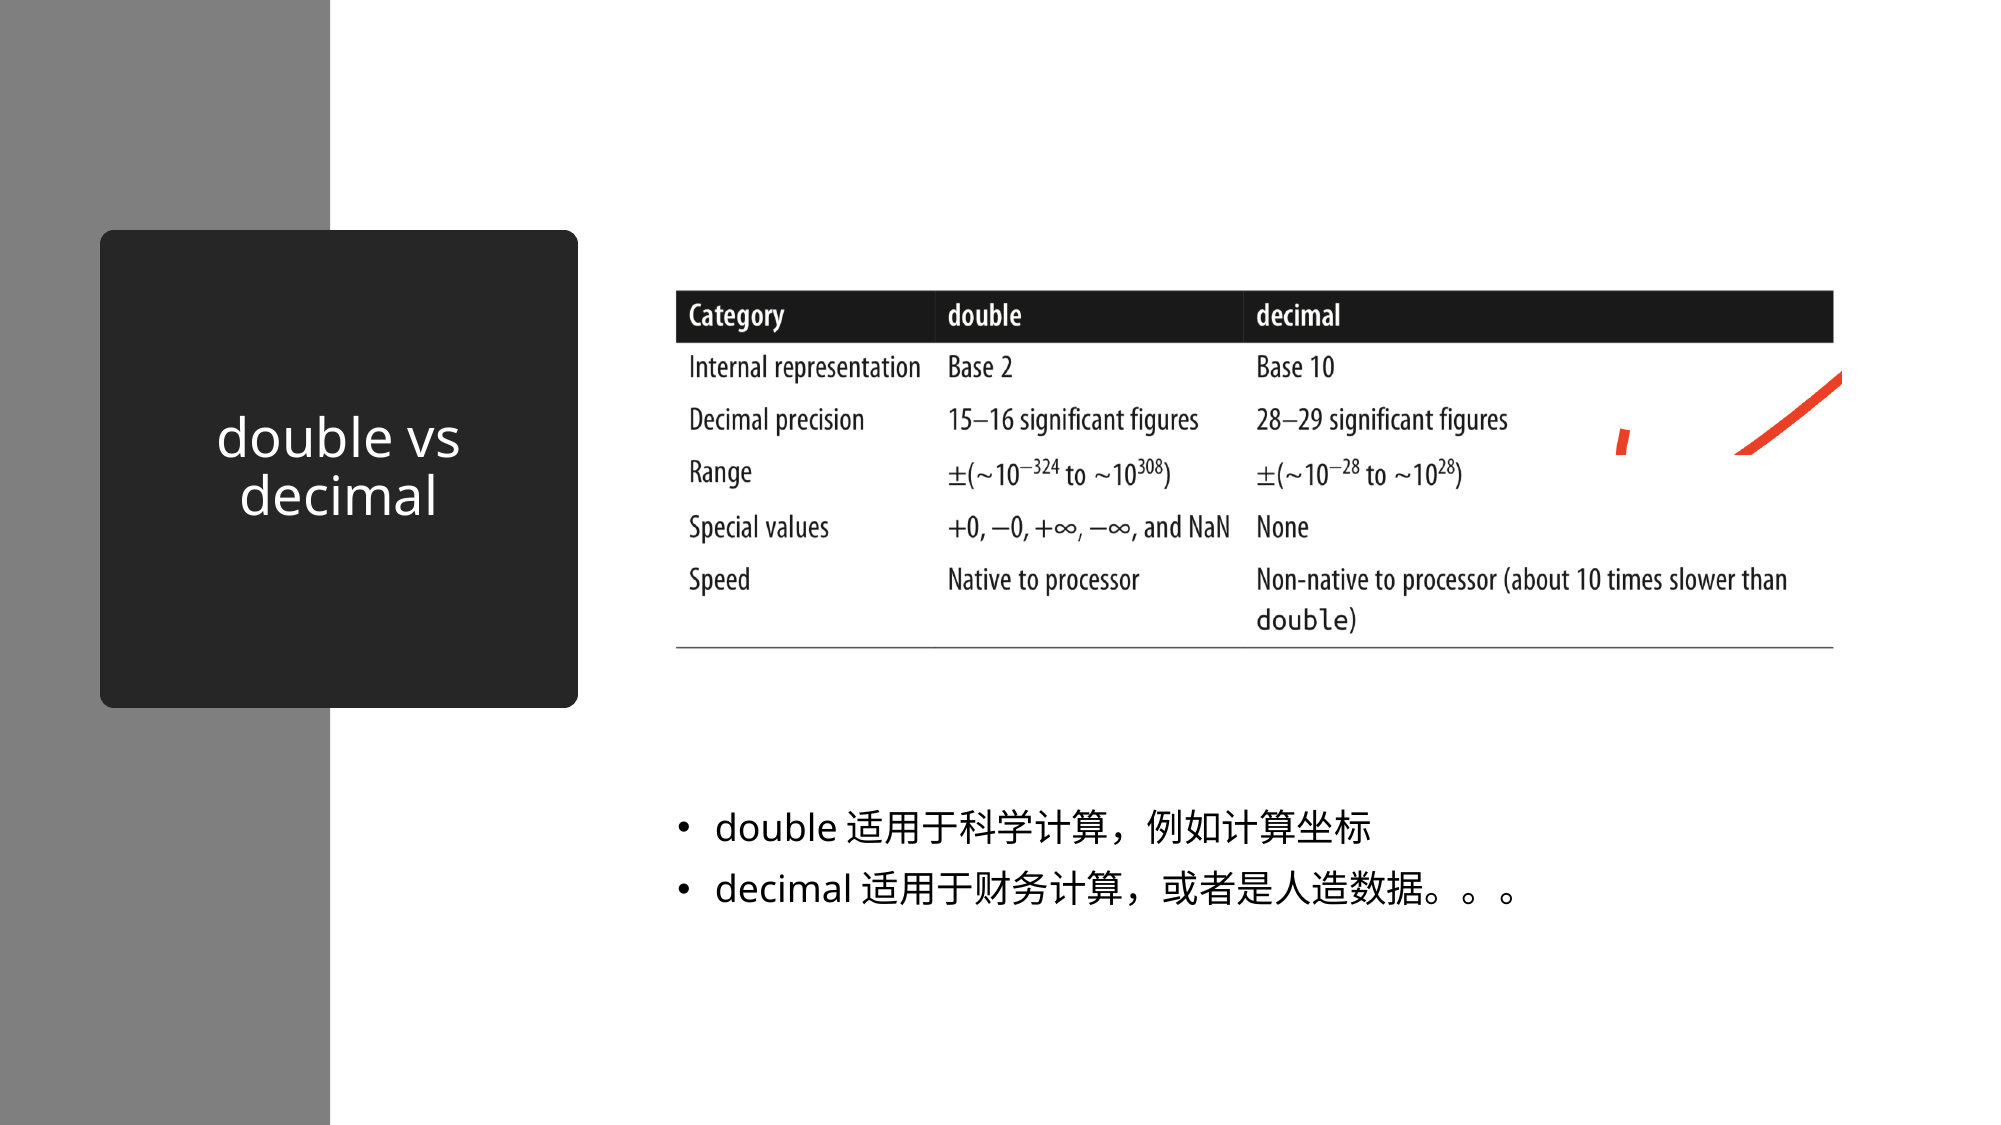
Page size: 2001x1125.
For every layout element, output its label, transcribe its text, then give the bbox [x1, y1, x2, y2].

picture [662, 281, 1842, 657]
text_box [0, 0, 331, 1125]
title double vs decimal [113, 243, 564, 694]
list double适用于科学计算，例如计算坐标 decimal适用于财务计算，或者是人造数据。。。 [662, 801, 1842, 1014]
